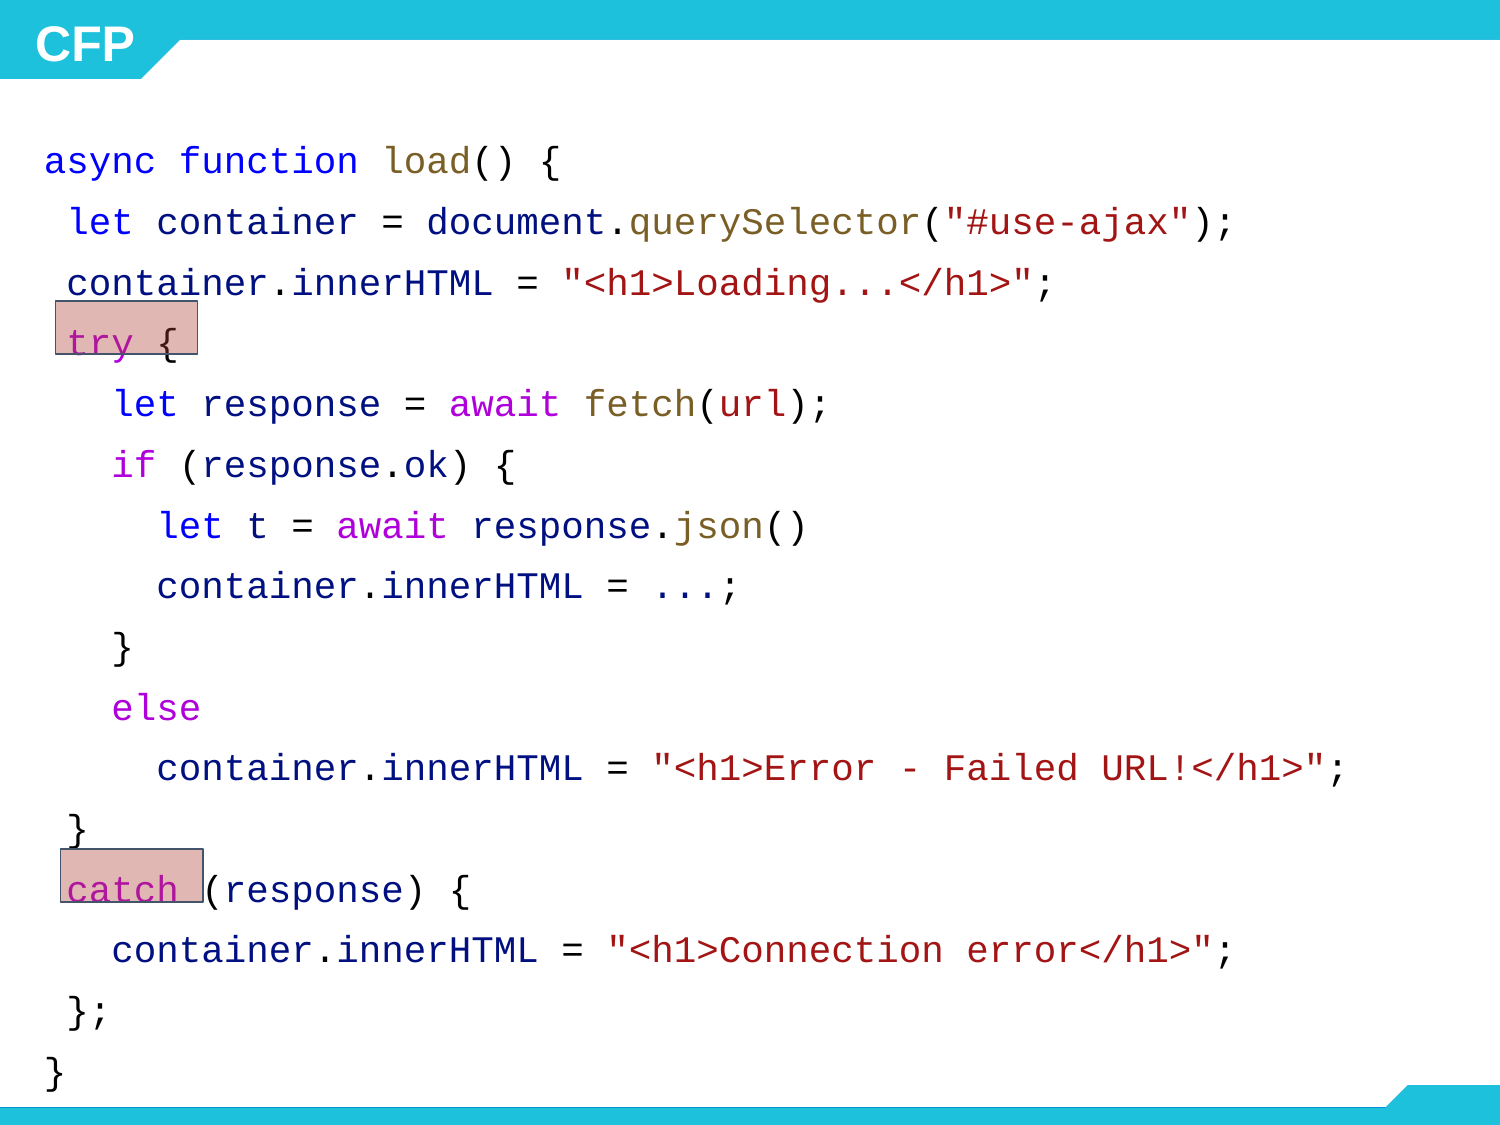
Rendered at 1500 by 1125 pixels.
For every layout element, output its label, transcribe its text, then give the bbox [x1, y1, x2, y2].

text_box async function load() { let container = document.querySelector("#use-ajax"); container.innerHTML = "<h1>Loading...</h1>"; try { let response = await fetch(url); if (response.ok) { let t = await response.json() container.innerHTML = ...; } else container.innerHTML = "<h1>Error - Failed URL!</h1>"; } catch (response) { container.innerHTML = "<h1>Connection error</h1>"; }; } [28, 105, 1486, 1100]
text_box [55, 301, 198, 354]
text_box [60, 849, 203, 902]
